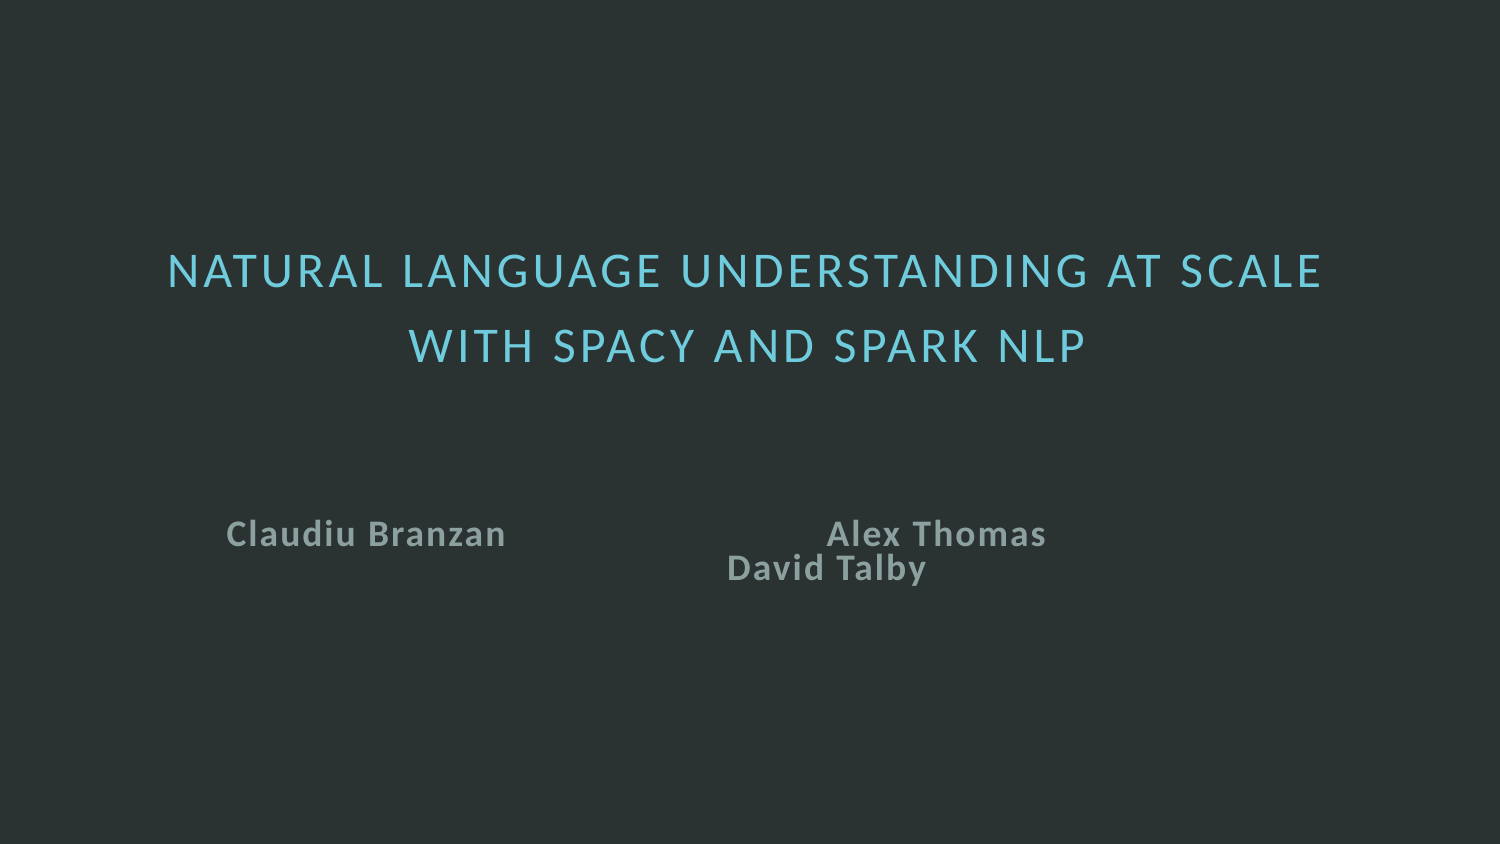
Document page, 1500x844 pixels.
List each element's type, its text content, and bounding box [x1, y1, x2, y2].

list Claudiu Branzan Alex Thomas David Talby [211, 519, 1292, 756]
title Natural language understanding AT SCALE WITH SPACY AND SPARK NLP [98, 136, 1396, 375]
